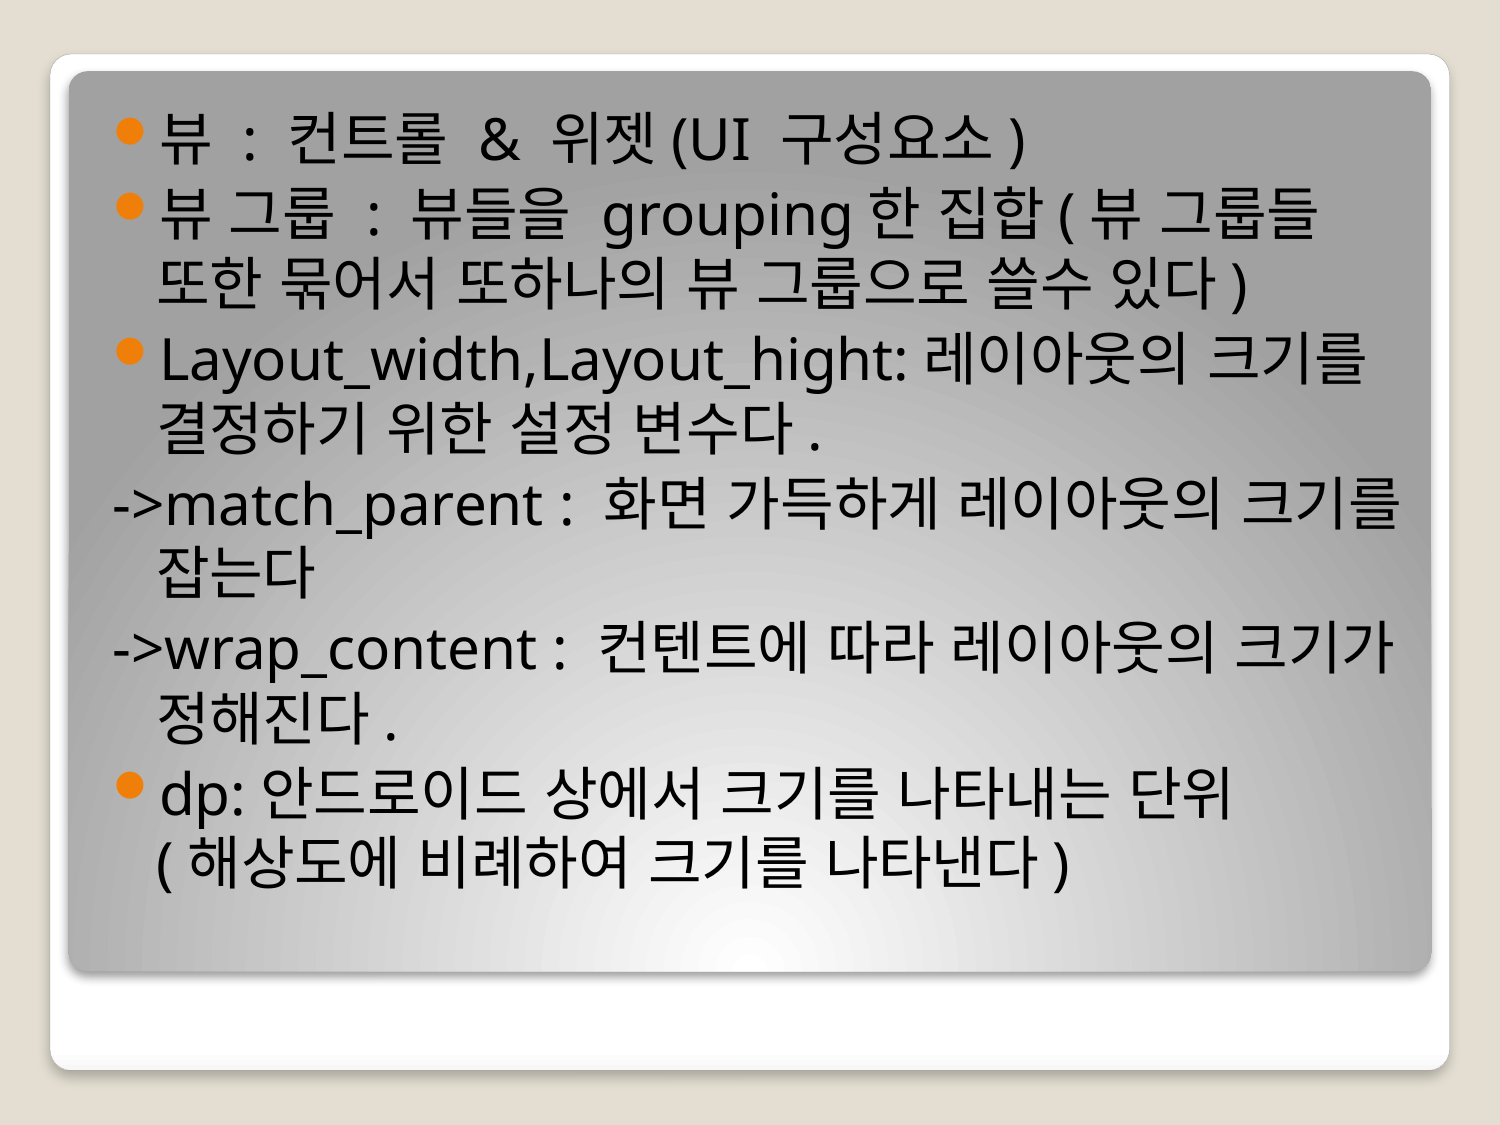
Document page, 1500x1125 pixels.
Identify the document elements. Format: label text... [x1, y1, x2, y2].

list 뷰 : 컨트롤 & 위젯(UI 구성요소) 뷰 그룹 : 뷰들을 grouping한 집합(뷰 그룹들 또한 묶어서 또하나의 뷰 그룹으로 쓸수 있다) Layout_width,Layout_hight:레이아웃의 크기를 결정하기 위한 설정 변수다. ->match_parent : 화면 가득하게 레이아웃의 크기를 잡는다 ->wrap_content : 컨텐트에 따라 레이아웃의 크기가 정해진다. dp:안드로이드 상에서 크기를 나타내는 단위 (해상도에 비례하여 크기를 나타낸다) [82, 86, 1425, 1047]
